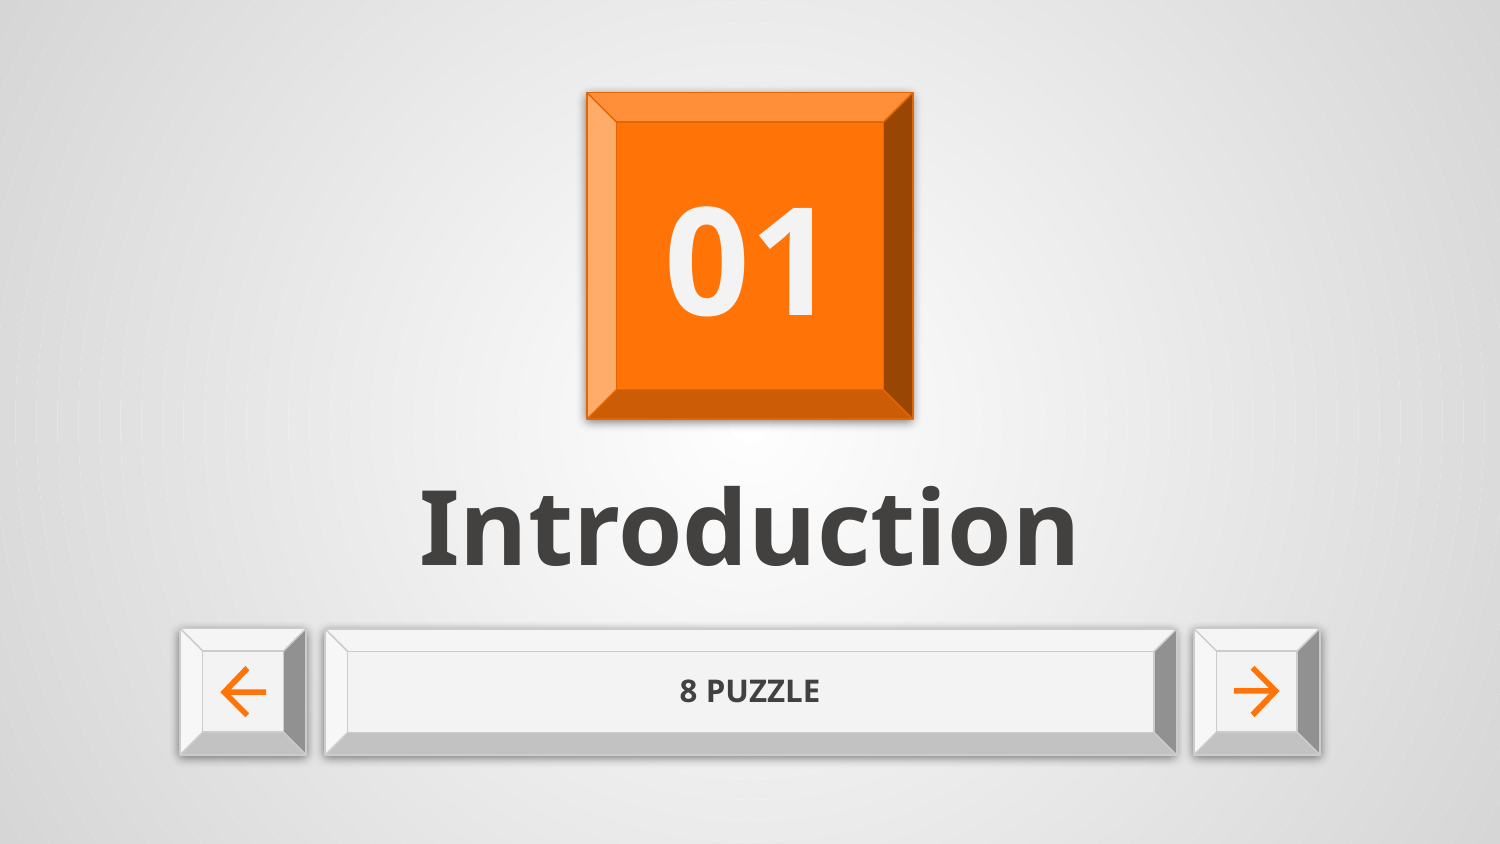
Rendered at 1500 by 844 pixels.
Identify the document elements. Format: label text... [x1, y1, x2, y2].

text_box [179, 628, 307, 756]
text_box [587, 92, 913, 420]
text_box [1193, 628, 1321, 756]
text_box [324, 628, 1177, 756]
title 01 [620, 143, 880, 367]
title Introduction [386, 425, 1114, 623]
subtitle 8 PUZZLE [386, 654, 1114, 726]
